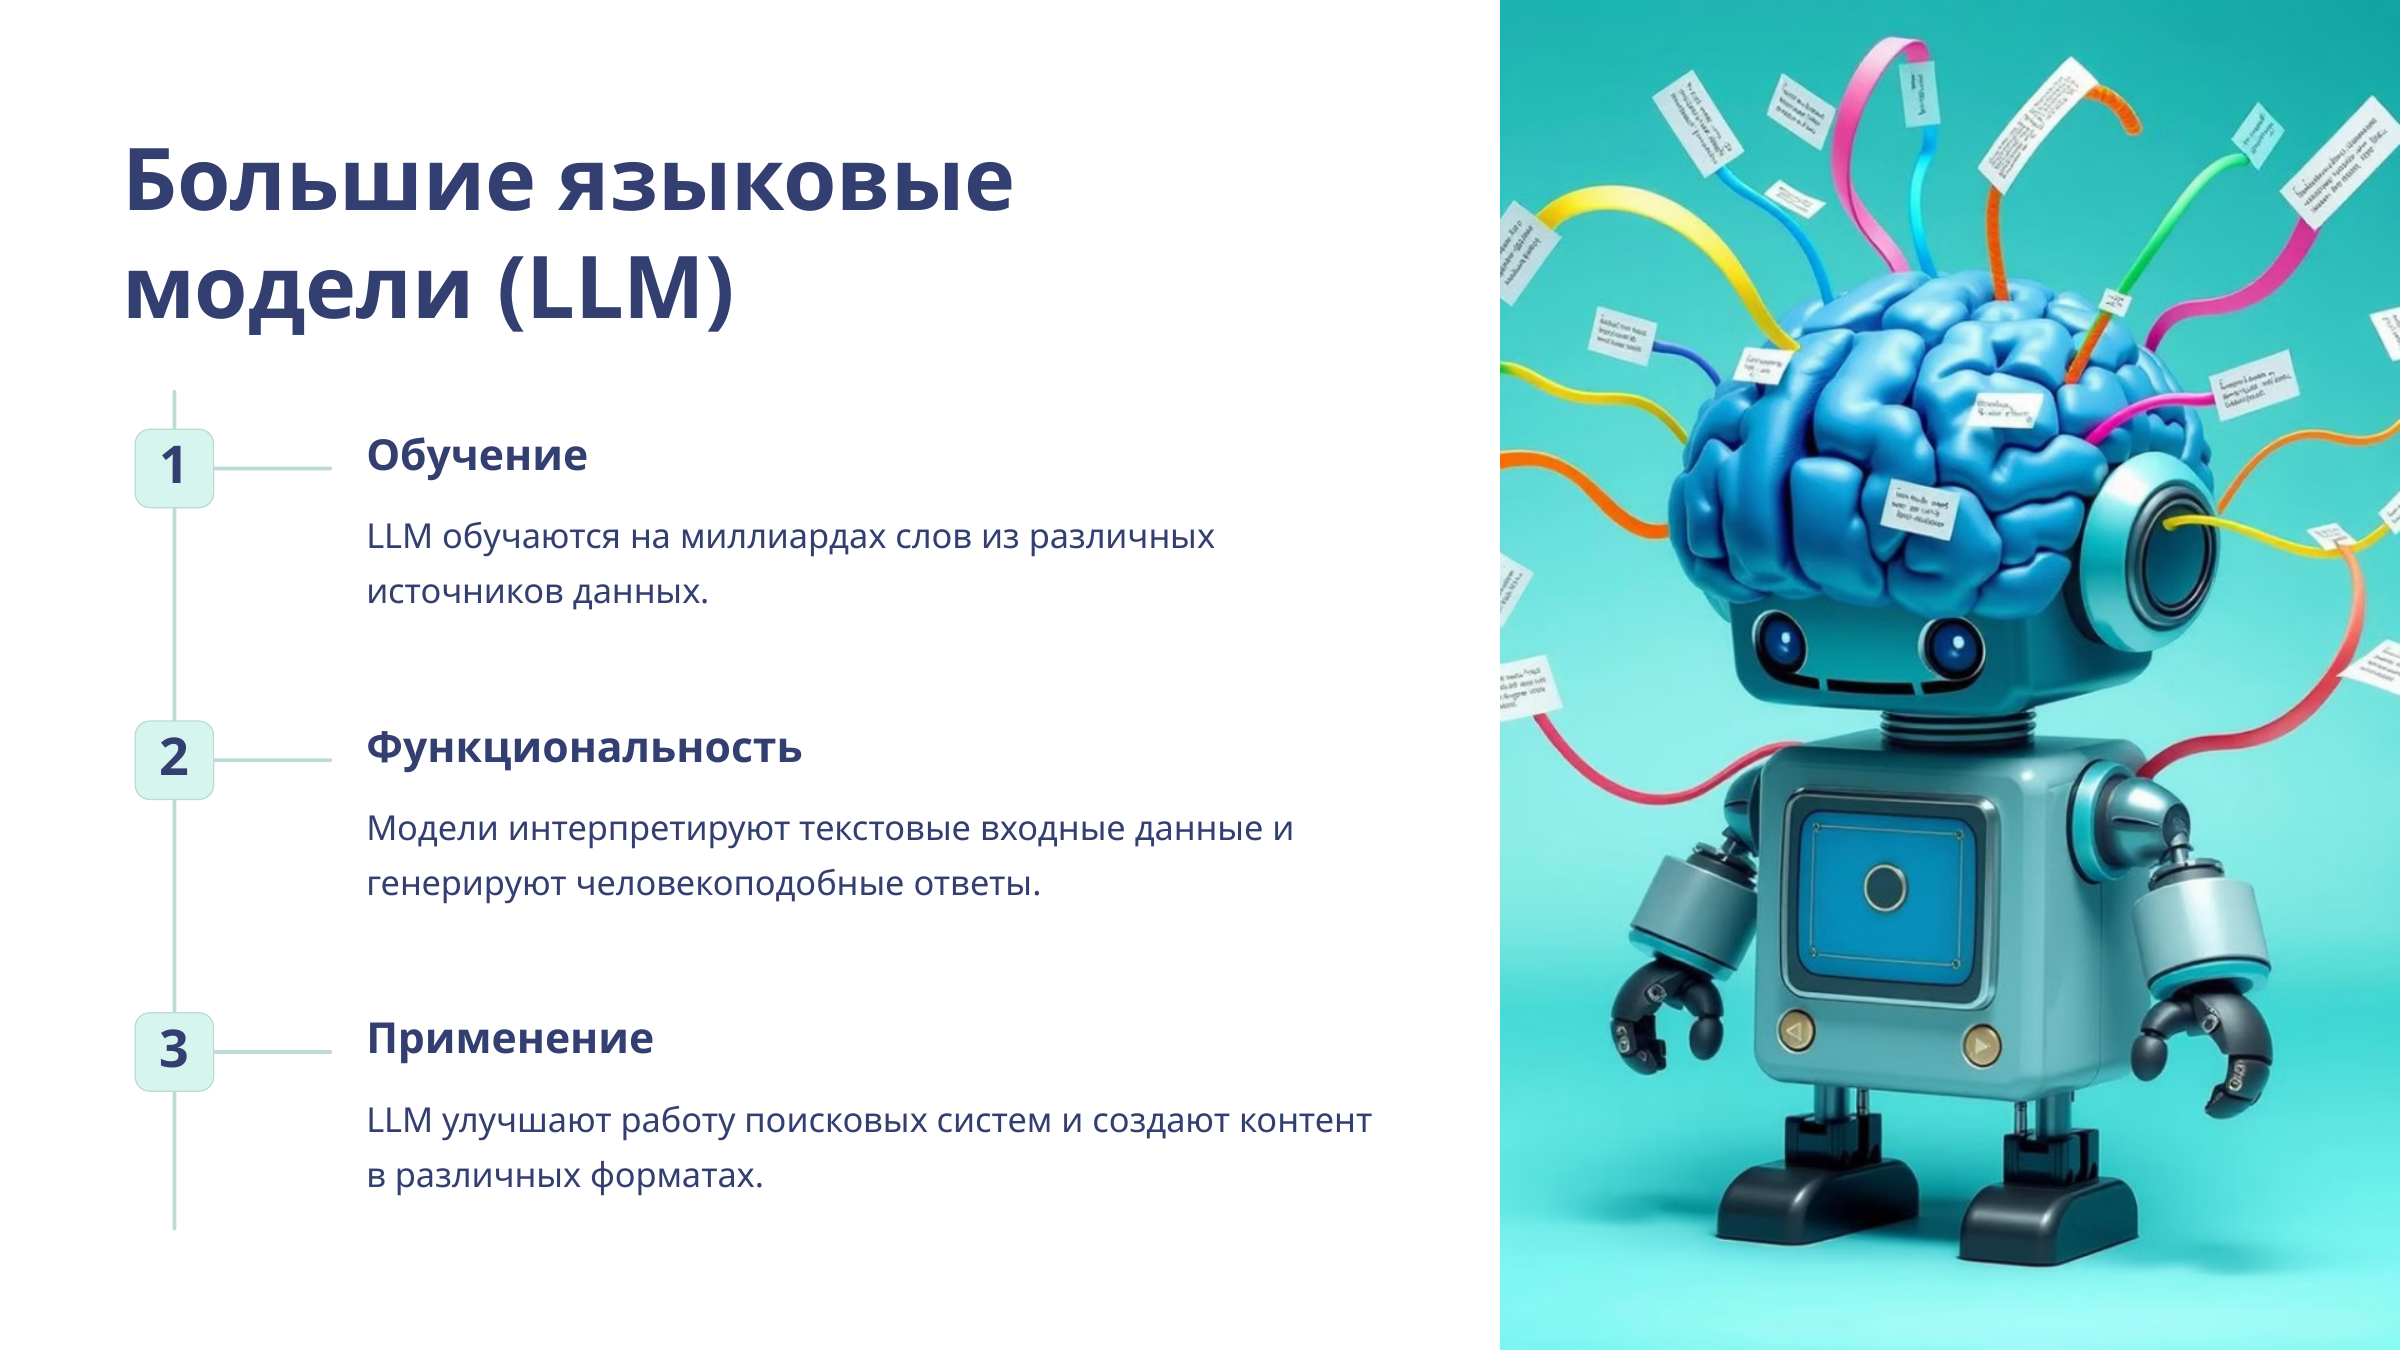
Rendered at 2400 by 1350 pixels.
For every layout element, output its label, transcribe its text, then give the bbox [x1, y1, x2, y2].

text_box Обучение [366, 424, 803, 480]
text_box 1 [160, 442, 188, 495]
text_box Функциональность [366, 716, 928, 772]
text_box [172, 1092, 177, 1231]
text_box [172, 508, 177, 721]
text_box [135, 429, 214, 508]
text_box [135, 1012, 214, 1092]
text_box [214, 1050, 333, 1054]
text_box LLM улучшают работу поисковых систем и создают контент в различных форматах. [366, 1083, 1378, 1196]
text_box Модели интерпретируют текстовые входные данные и генерируют человекоподобные ответы. [366, 792, 1378, 904]
text_box LLM обучаются на миллиардах слов из различных источников данных. [366, 500, 1378, 612]
text_box Большие языковые модели (LLM) [122, 119, 1378, 338]
text_box [172, 800, 177, 1012]
picture [1499, 0, 2400, 1350]
text_box [172, 389, 177, 429]
text_box [214, 466, 333, 471]
text_box 3 [152, 1025, 197, 1078]
text_box 2 [152, 733, 197, 787]
text_box Применение [366, 1008, 803, 1063]
text_box [135, 721, 214, 800]
text_box [214, 758, 333, 763]
